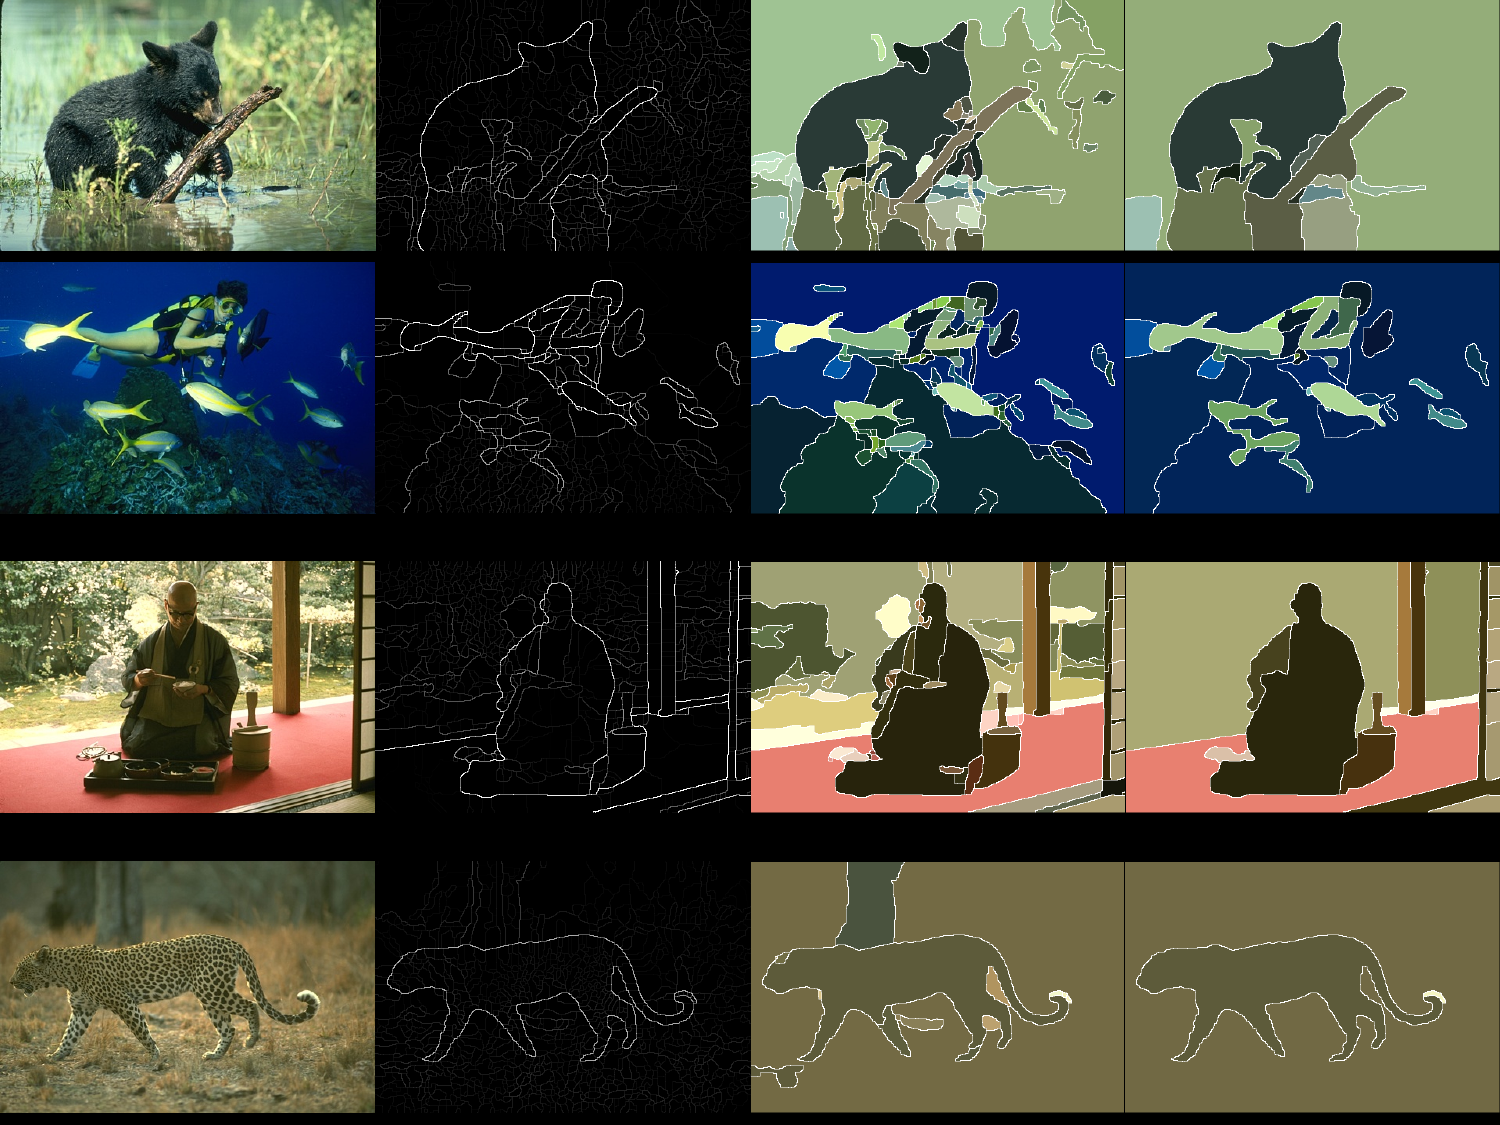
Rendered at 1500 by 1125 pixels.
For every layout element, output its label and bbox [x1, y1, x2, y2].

picture [0, 561, 1500, 813]
picture [0, 261, 1500, 514]
picture [0, 0, 376, 252]
picture [749, 0, 1500, 252]
list [378, 0, 747, 252]
picture [0, 861, 1500, 1113]
